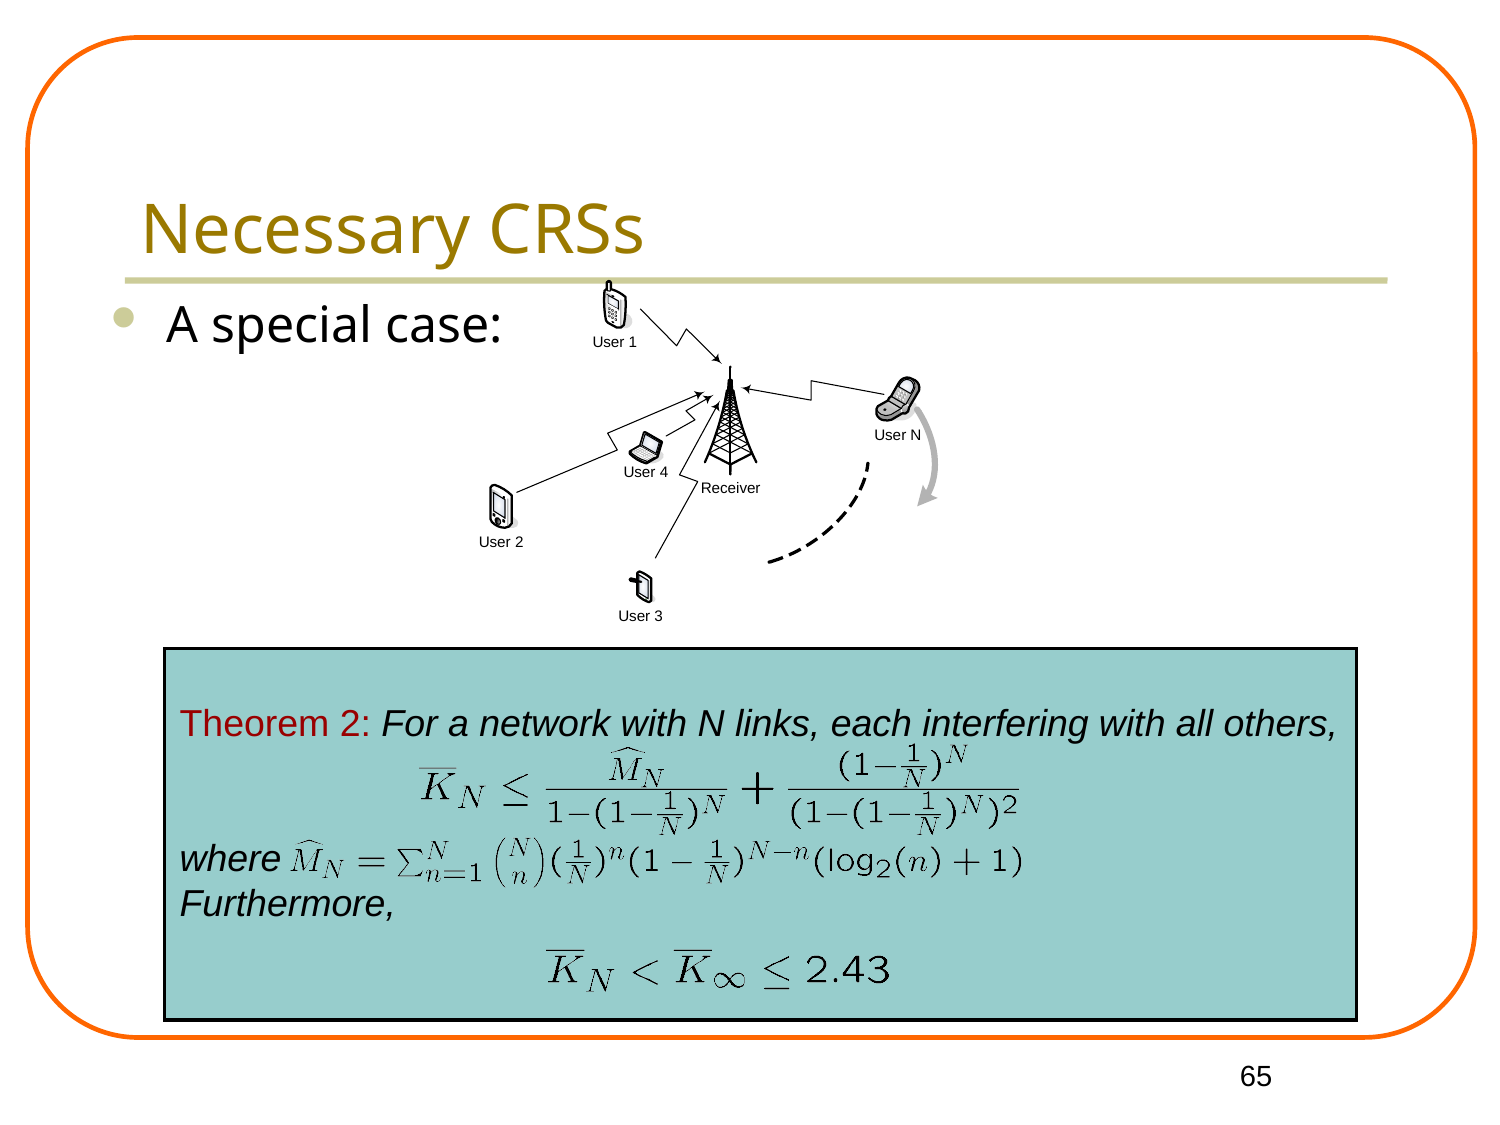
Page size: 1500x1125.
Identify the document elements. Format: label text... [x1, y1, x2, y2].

text_box A special case: [95, 285, 471, 392]
title Necessary CRSs [125, 87, 1388, 275]
slide_number 65 [1124, 1049, 1388, 1125]
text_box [164, 648, 1357, 1021]
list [476, 277, 940, 629]
